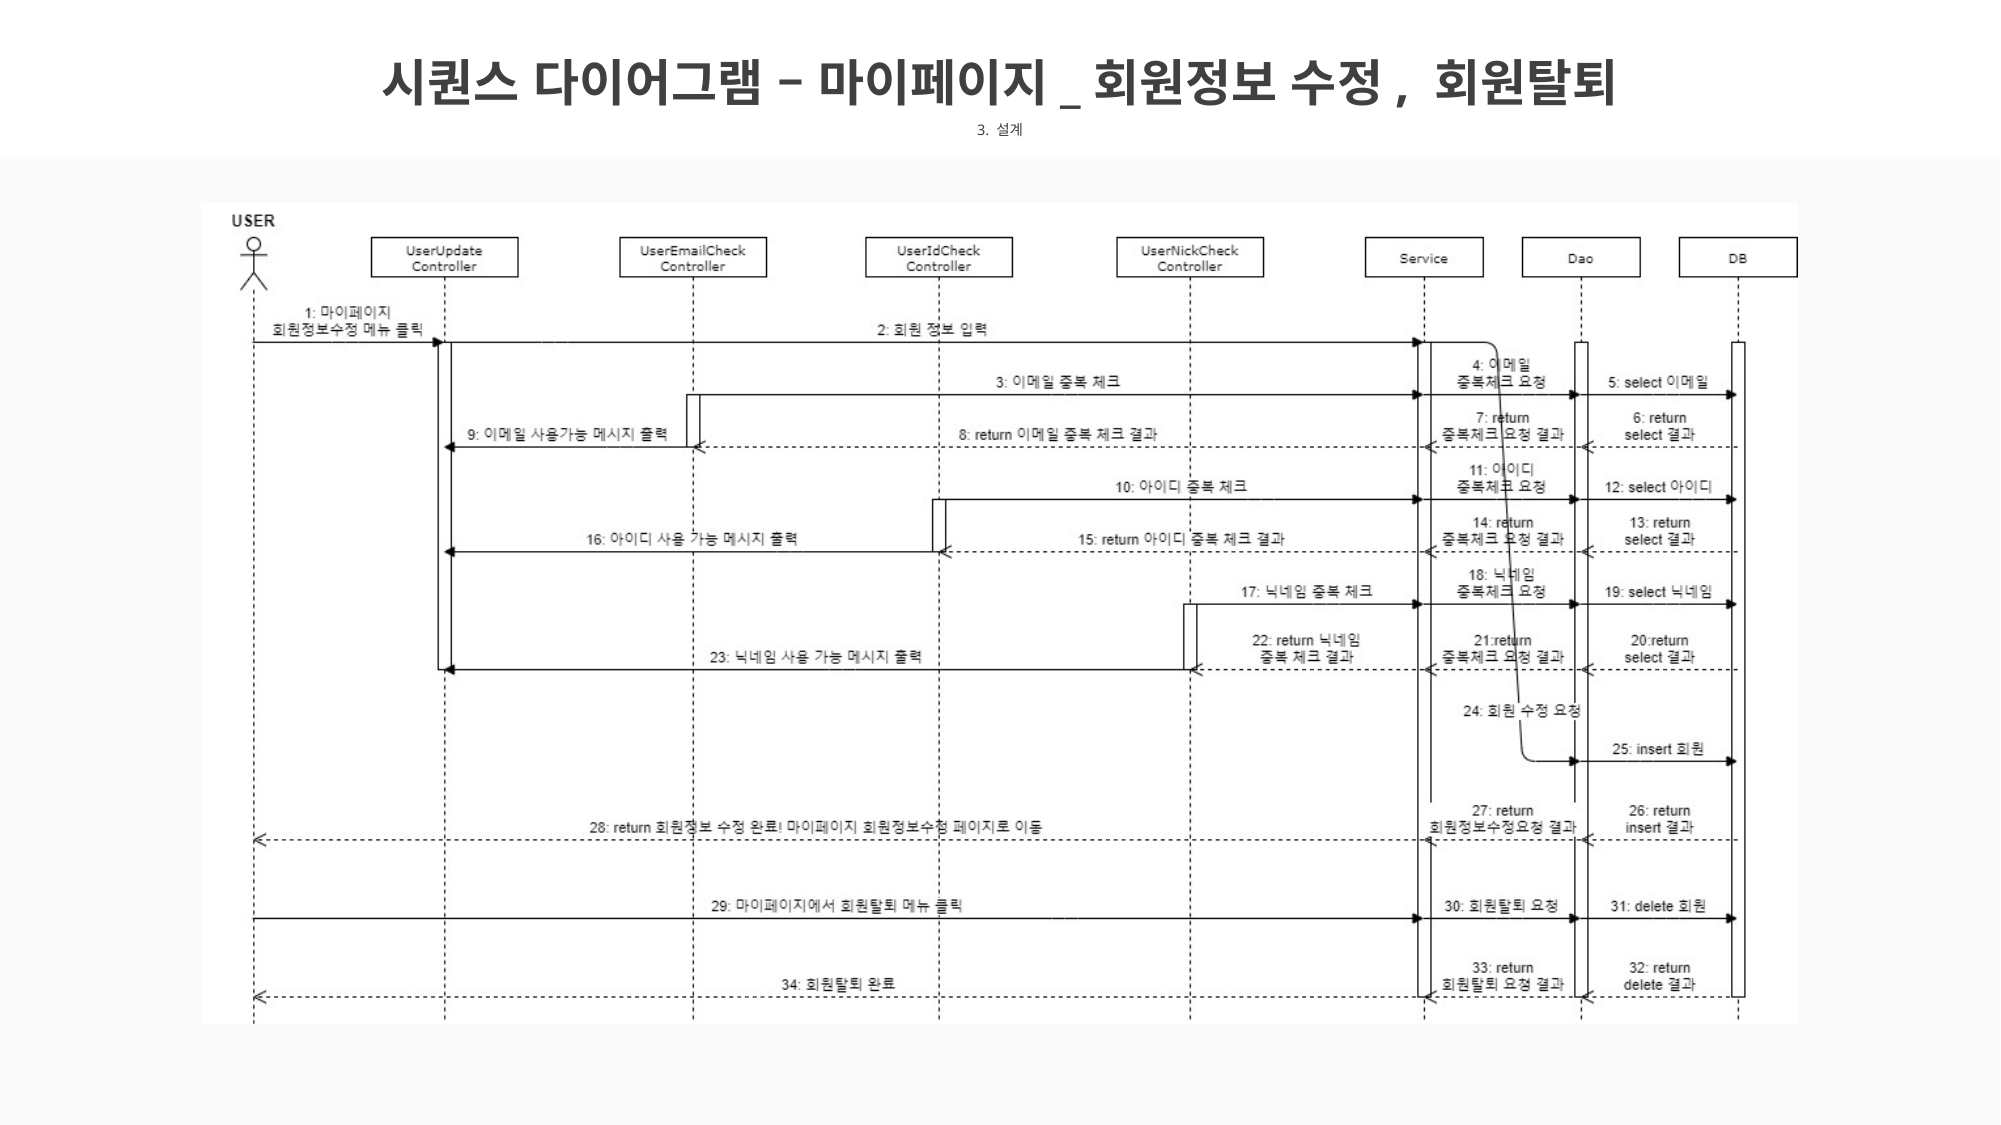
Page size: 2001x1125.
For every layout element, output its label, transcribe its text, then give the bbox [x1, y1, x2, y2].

text_box 시퀀스 다이어그램 – 마이페이지_회원정보 수정, 회원탈퇴 3. 설계 [0, 0, 2000, 160]
picture [201, 203, 1798, 1024]
